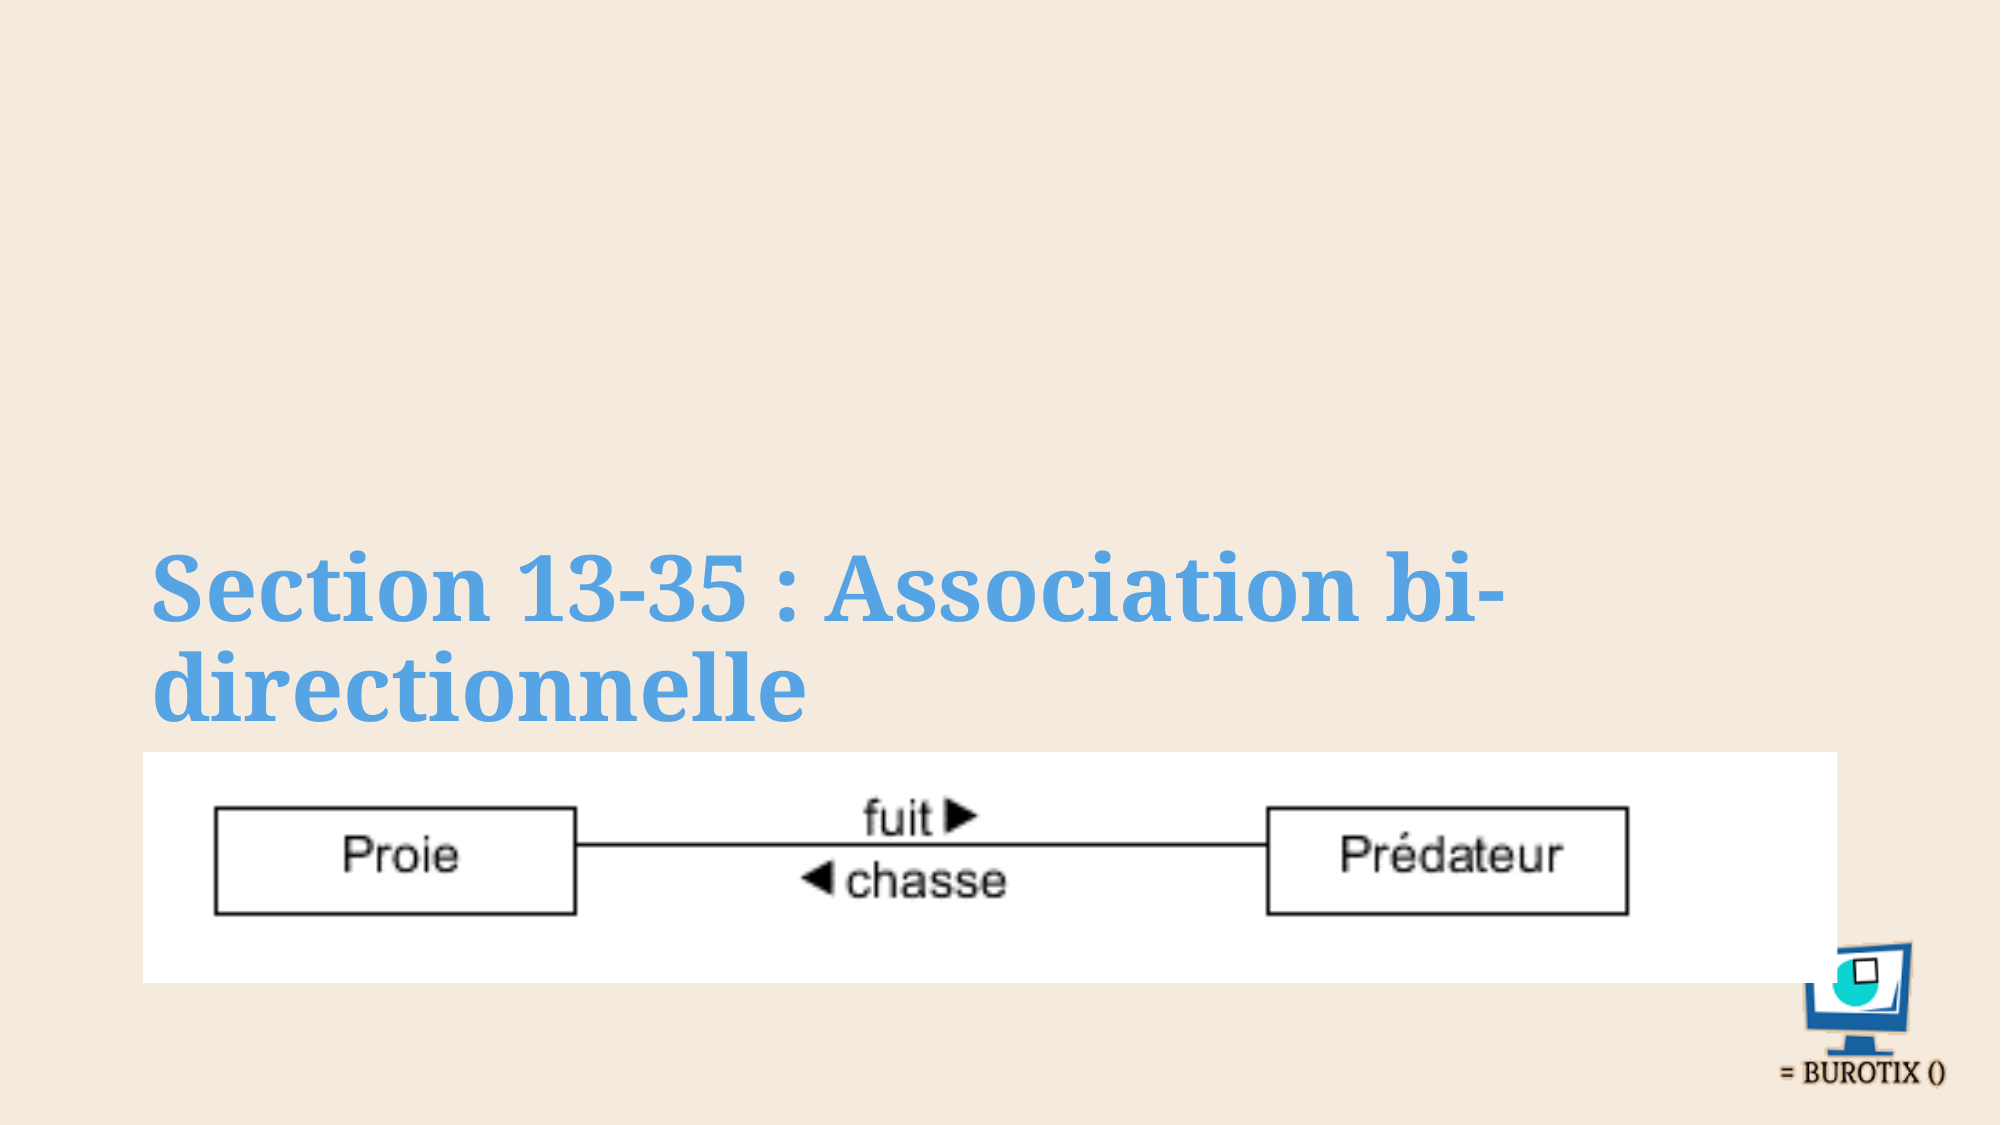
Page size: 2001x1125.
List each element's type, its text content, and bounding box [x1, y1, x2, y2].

title Section 13-35 : Association bi-directionnelle [136, 280, 1862, 749]
picture [1776, 938, 1949, 1089]
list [133, 752, 1838, 983]
